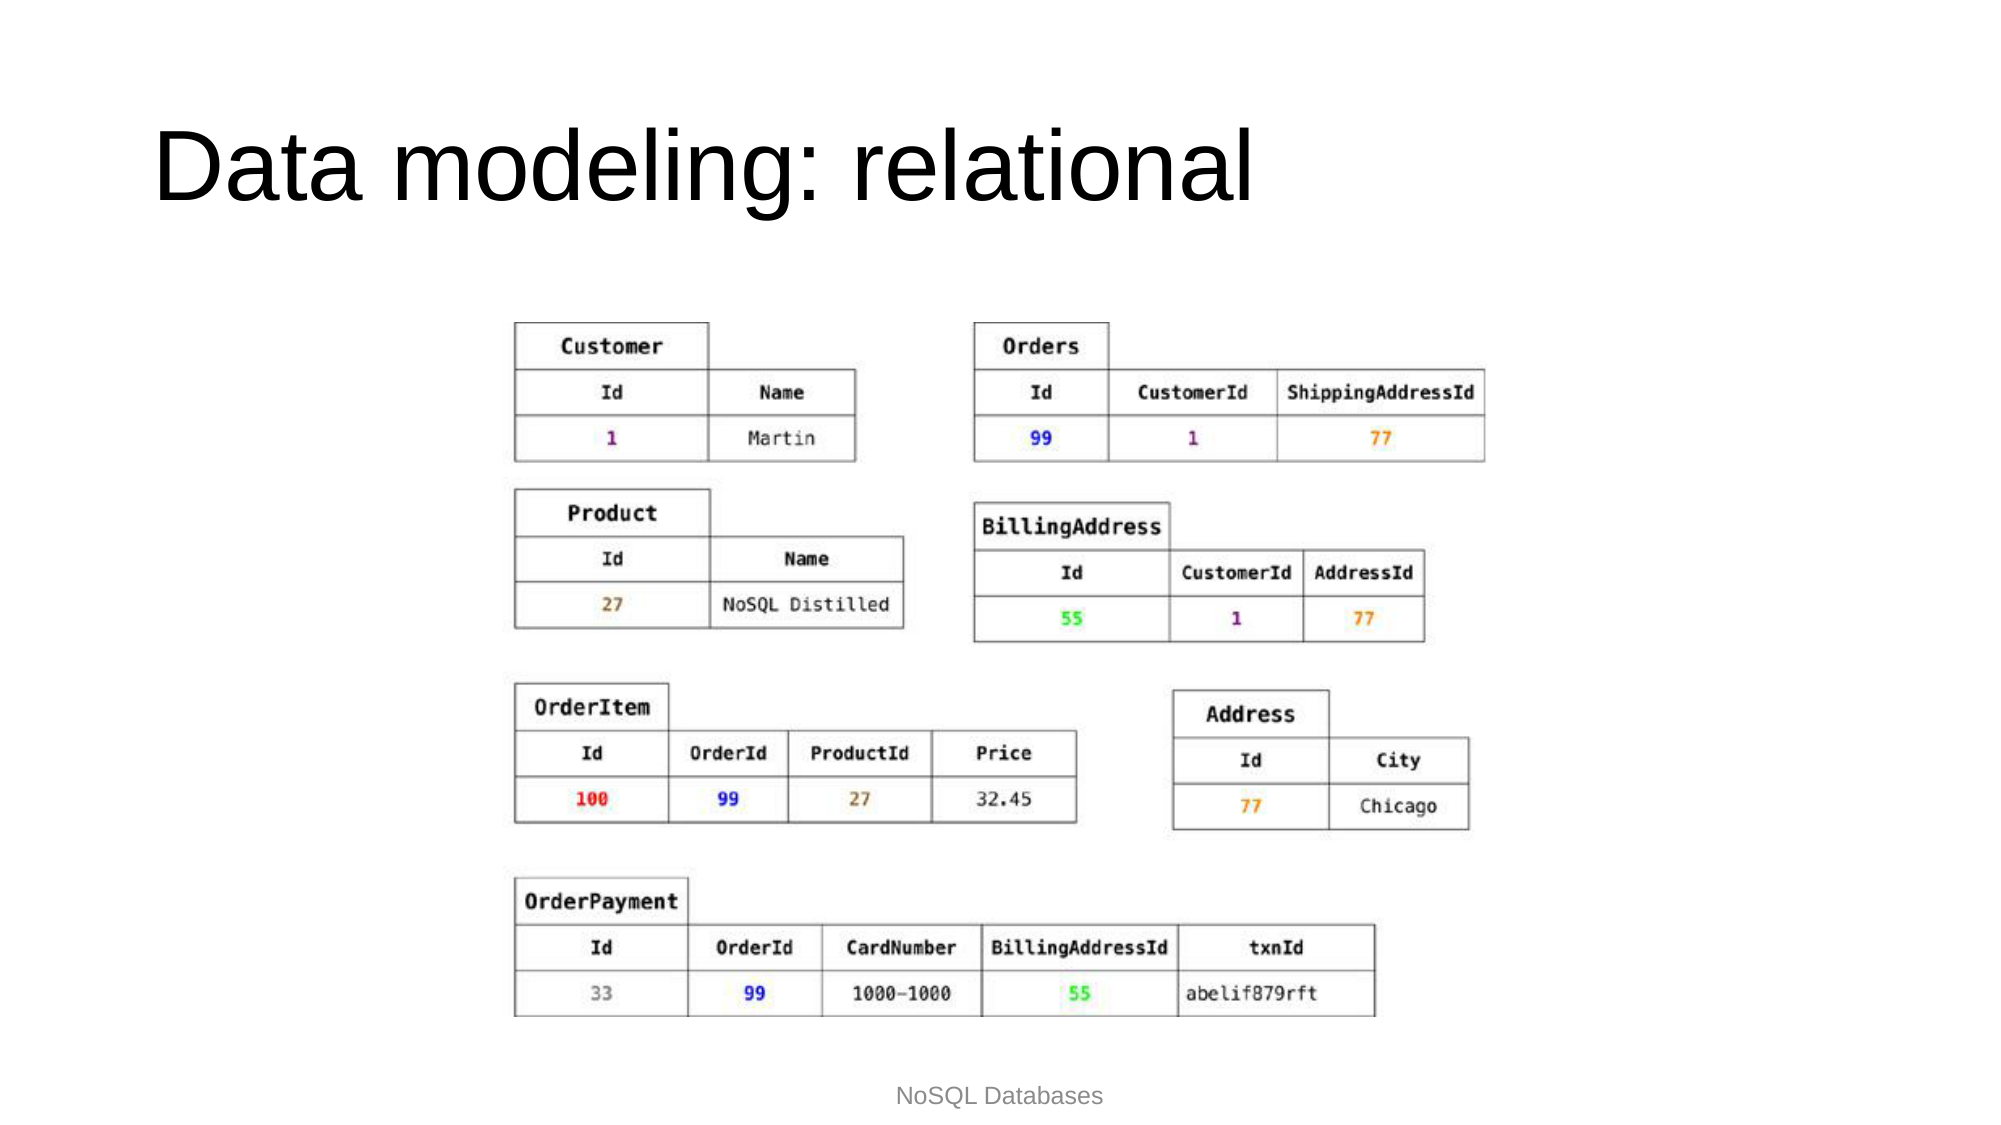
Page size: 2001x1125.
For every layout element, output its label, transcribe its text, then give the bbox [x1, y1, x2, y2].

picture [490, 322, 1510, 1017]
title Data modeling: relational [137, 59, 1863, 278]
